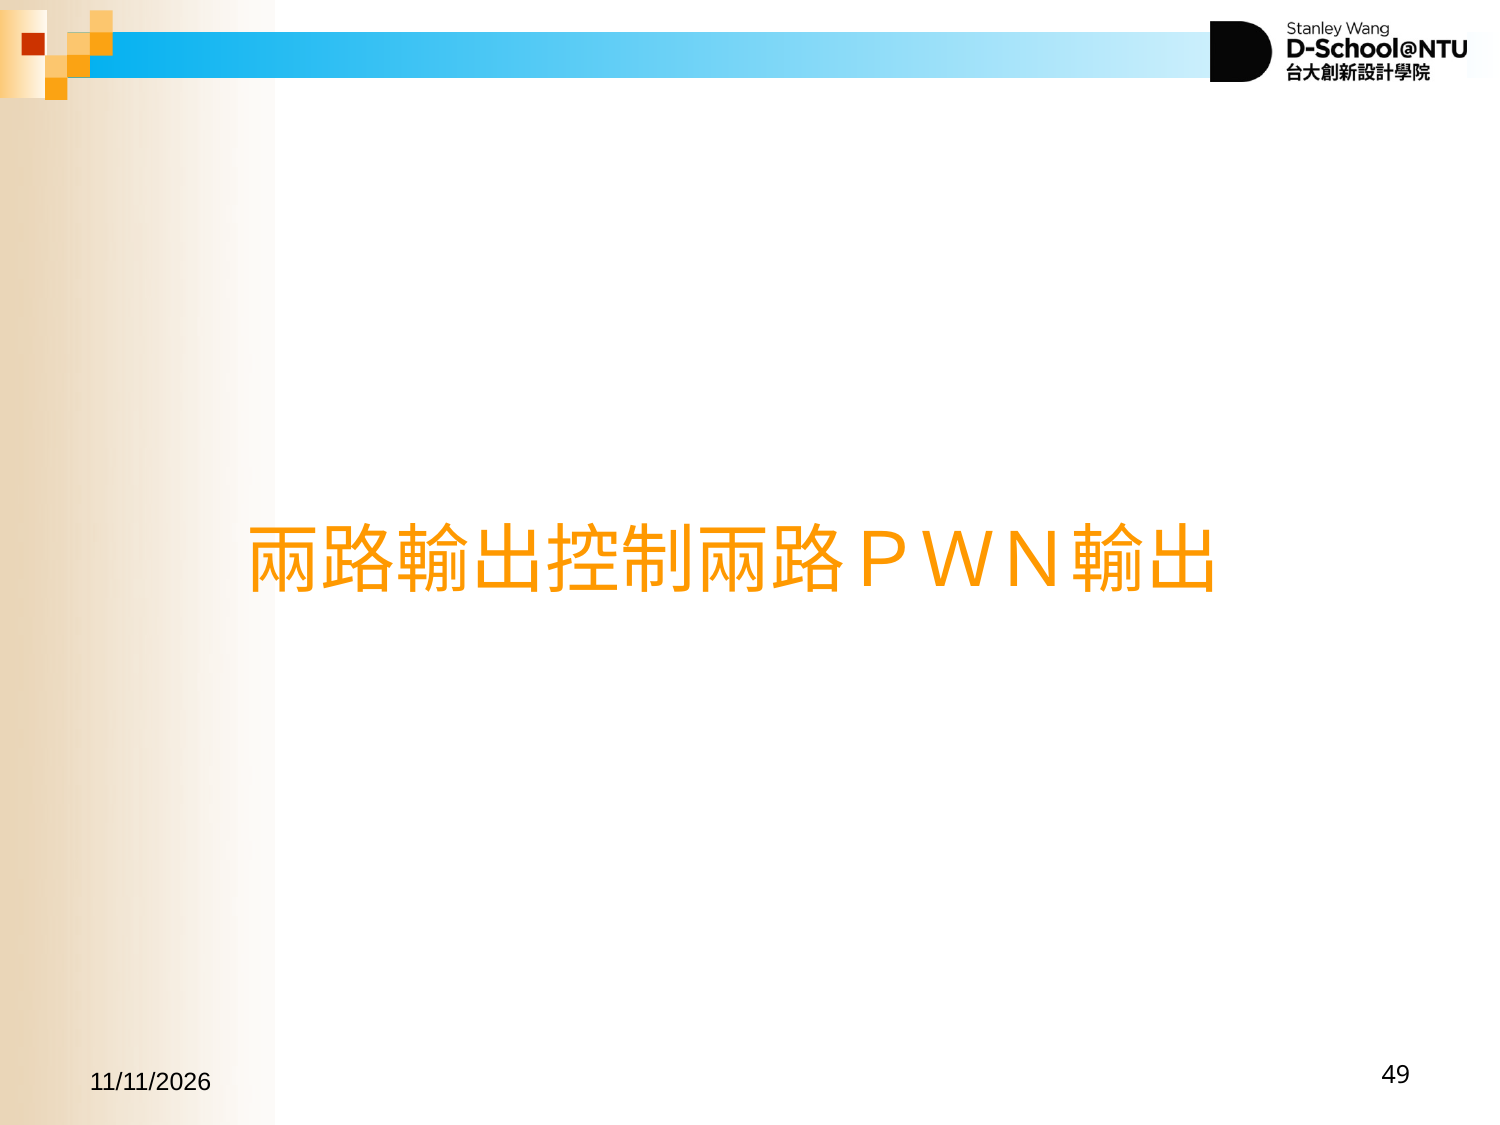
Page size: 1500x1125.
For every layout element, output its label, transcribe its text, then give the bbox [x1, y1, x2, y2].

title 兩路輸出控制兩路ＰＷＮ輸出 [214, 444, 1252, 670]
text_box 2017/11/2 [75, 1024, 425, 1103]
text_box 49 [1074, 1024, 1425, 1100]
picture [1210, 21, 1467, 82]
